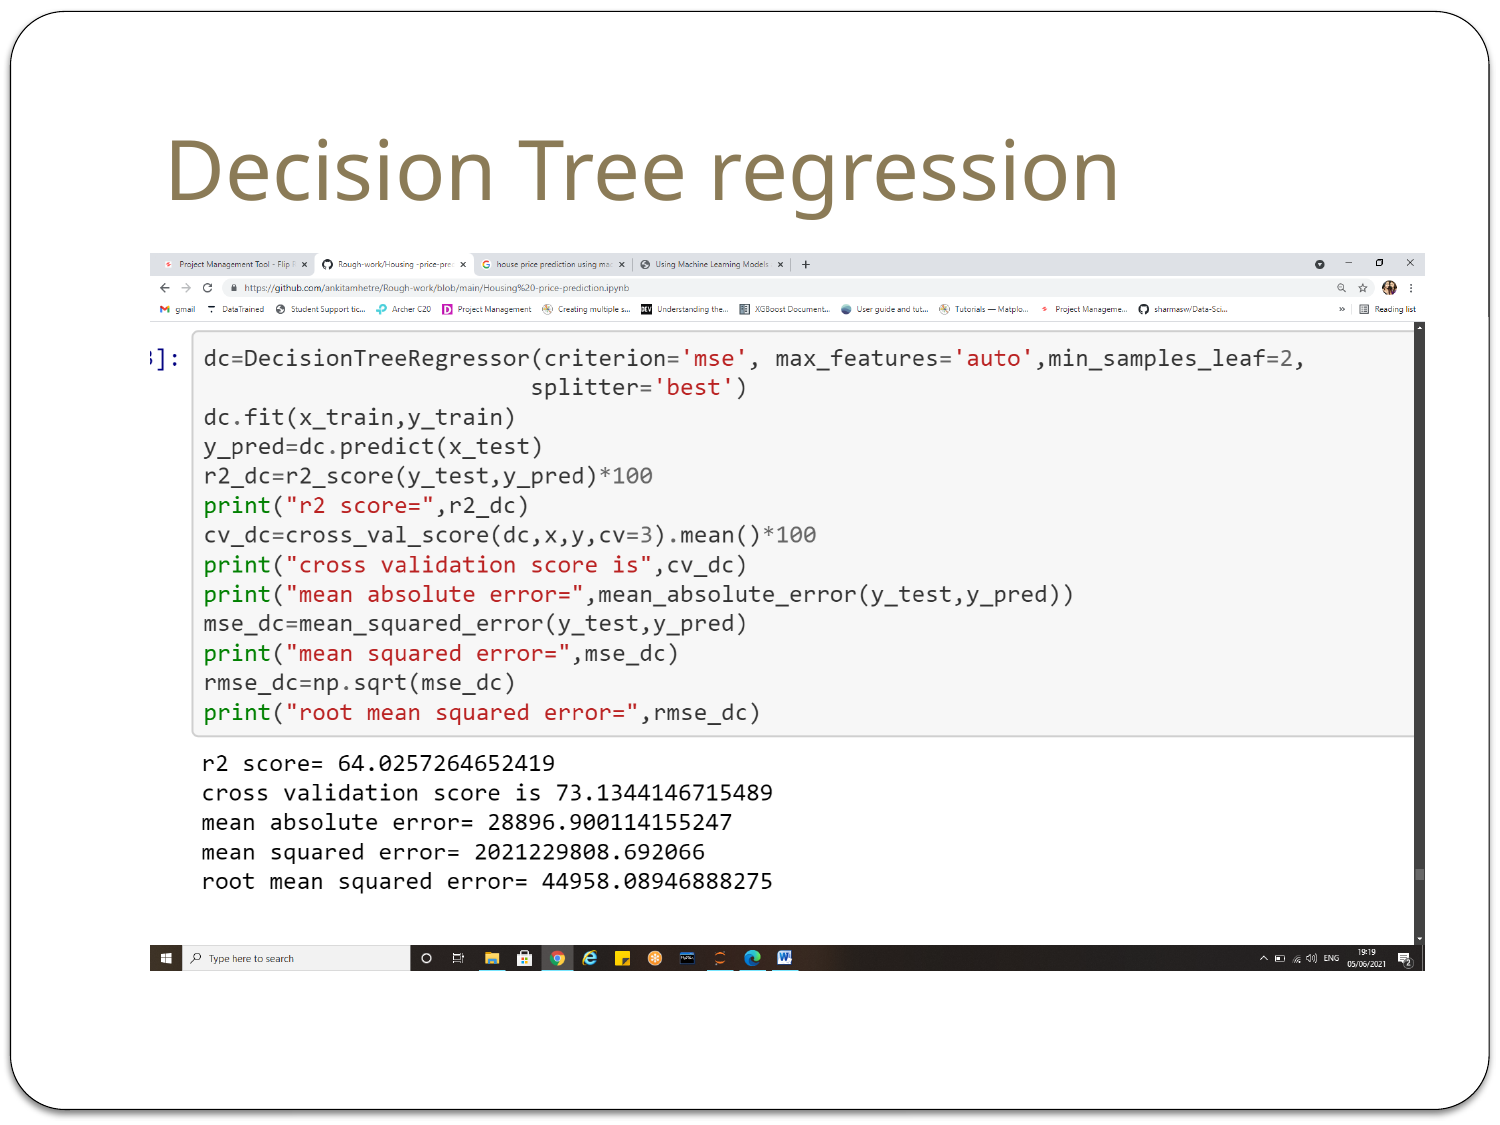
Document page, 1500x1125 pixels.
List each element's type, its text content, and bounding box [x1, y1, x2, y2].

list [149, 253, 1426, 972]
title Decision Tree regression [150, 45, 1425, 233]
